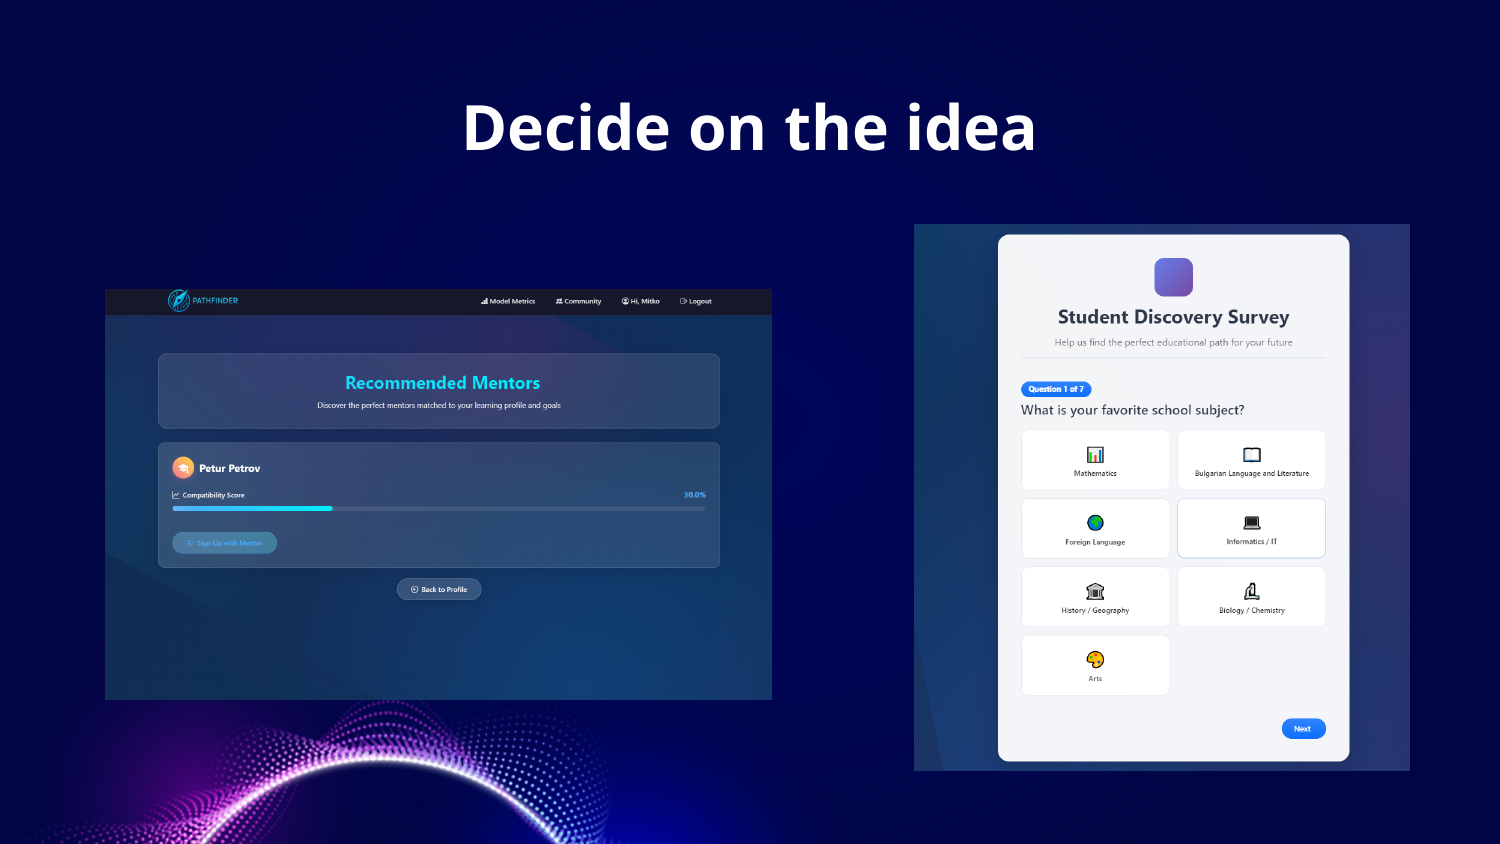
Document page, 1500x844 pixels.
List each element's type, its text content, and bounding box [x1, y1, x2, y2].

picture [0, 0, 1500, 844]
title Decide on the idea [118, 72, 1382, 167]
